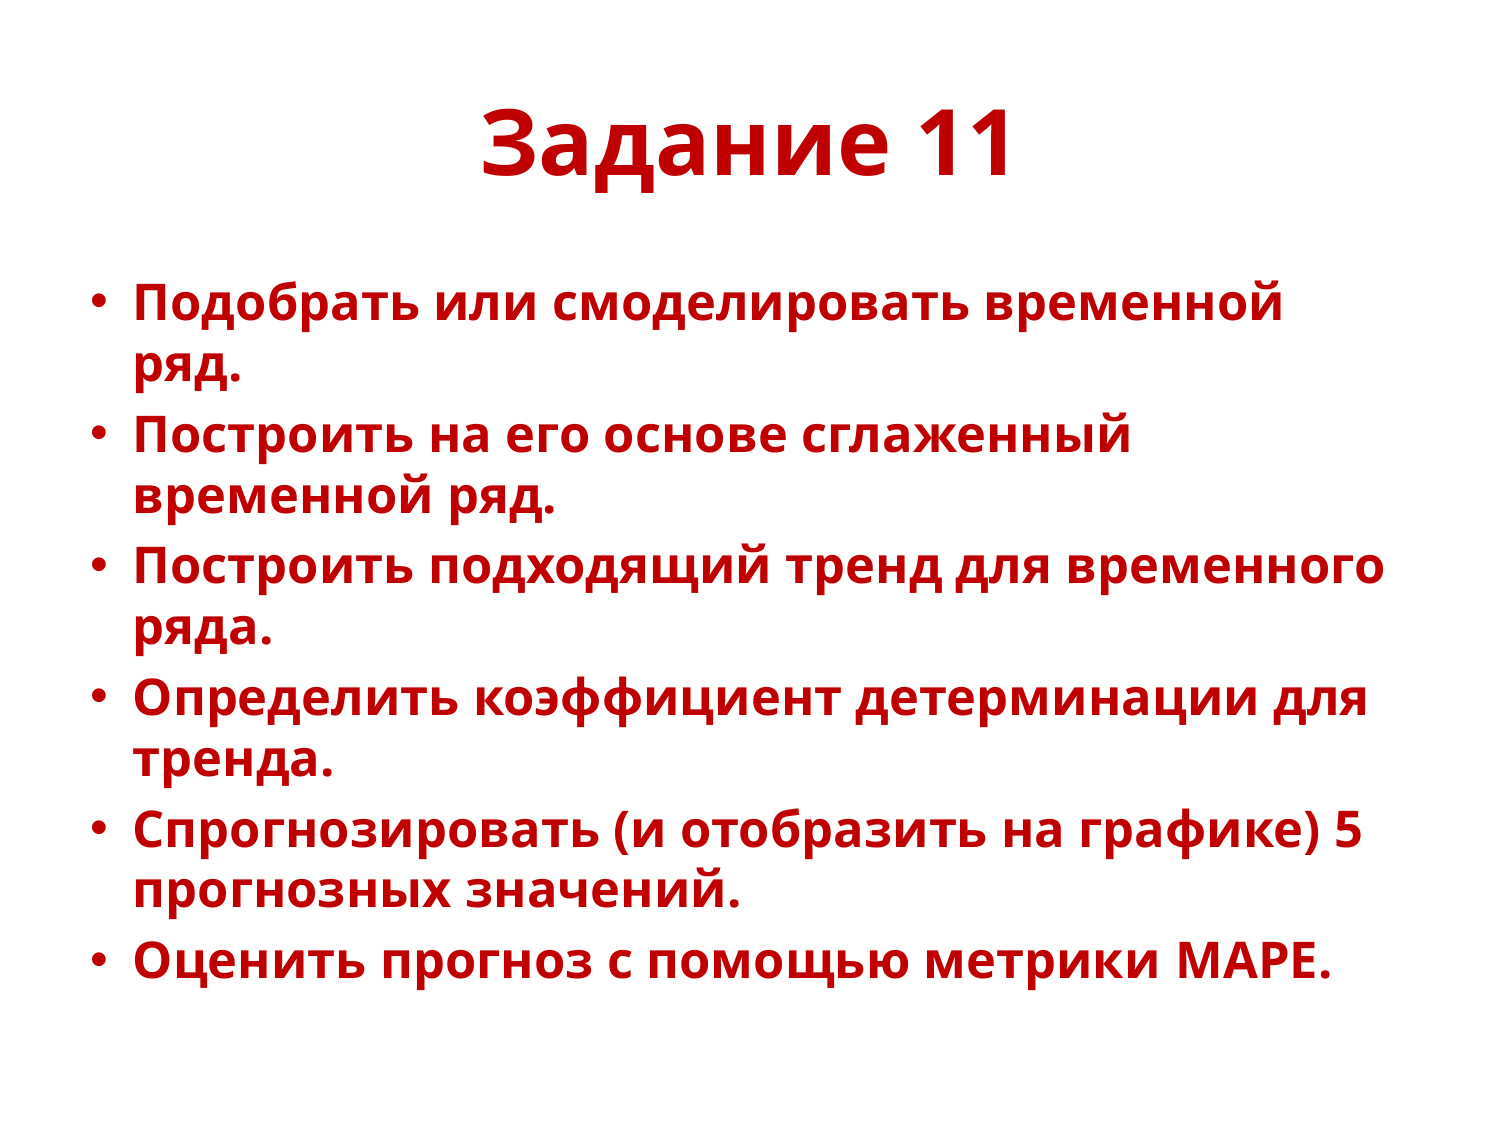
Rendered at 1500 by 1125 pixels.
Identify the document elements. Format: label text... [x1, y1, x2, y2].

list Подобрать или смоделировать временной ряд. Построить на его основе сглаженный временной ряд. Построить подходящий тренд для временного ряда. Определить коэффициент детерминации для тренда. Спрогнозировать (и отобразить на графике) 5 прогнозных значений. Оценить прогноз с помощью метрики MAPE. [75, 262, 1425, 1005]
title Задание 11 [75, 45, 1425, 233]
